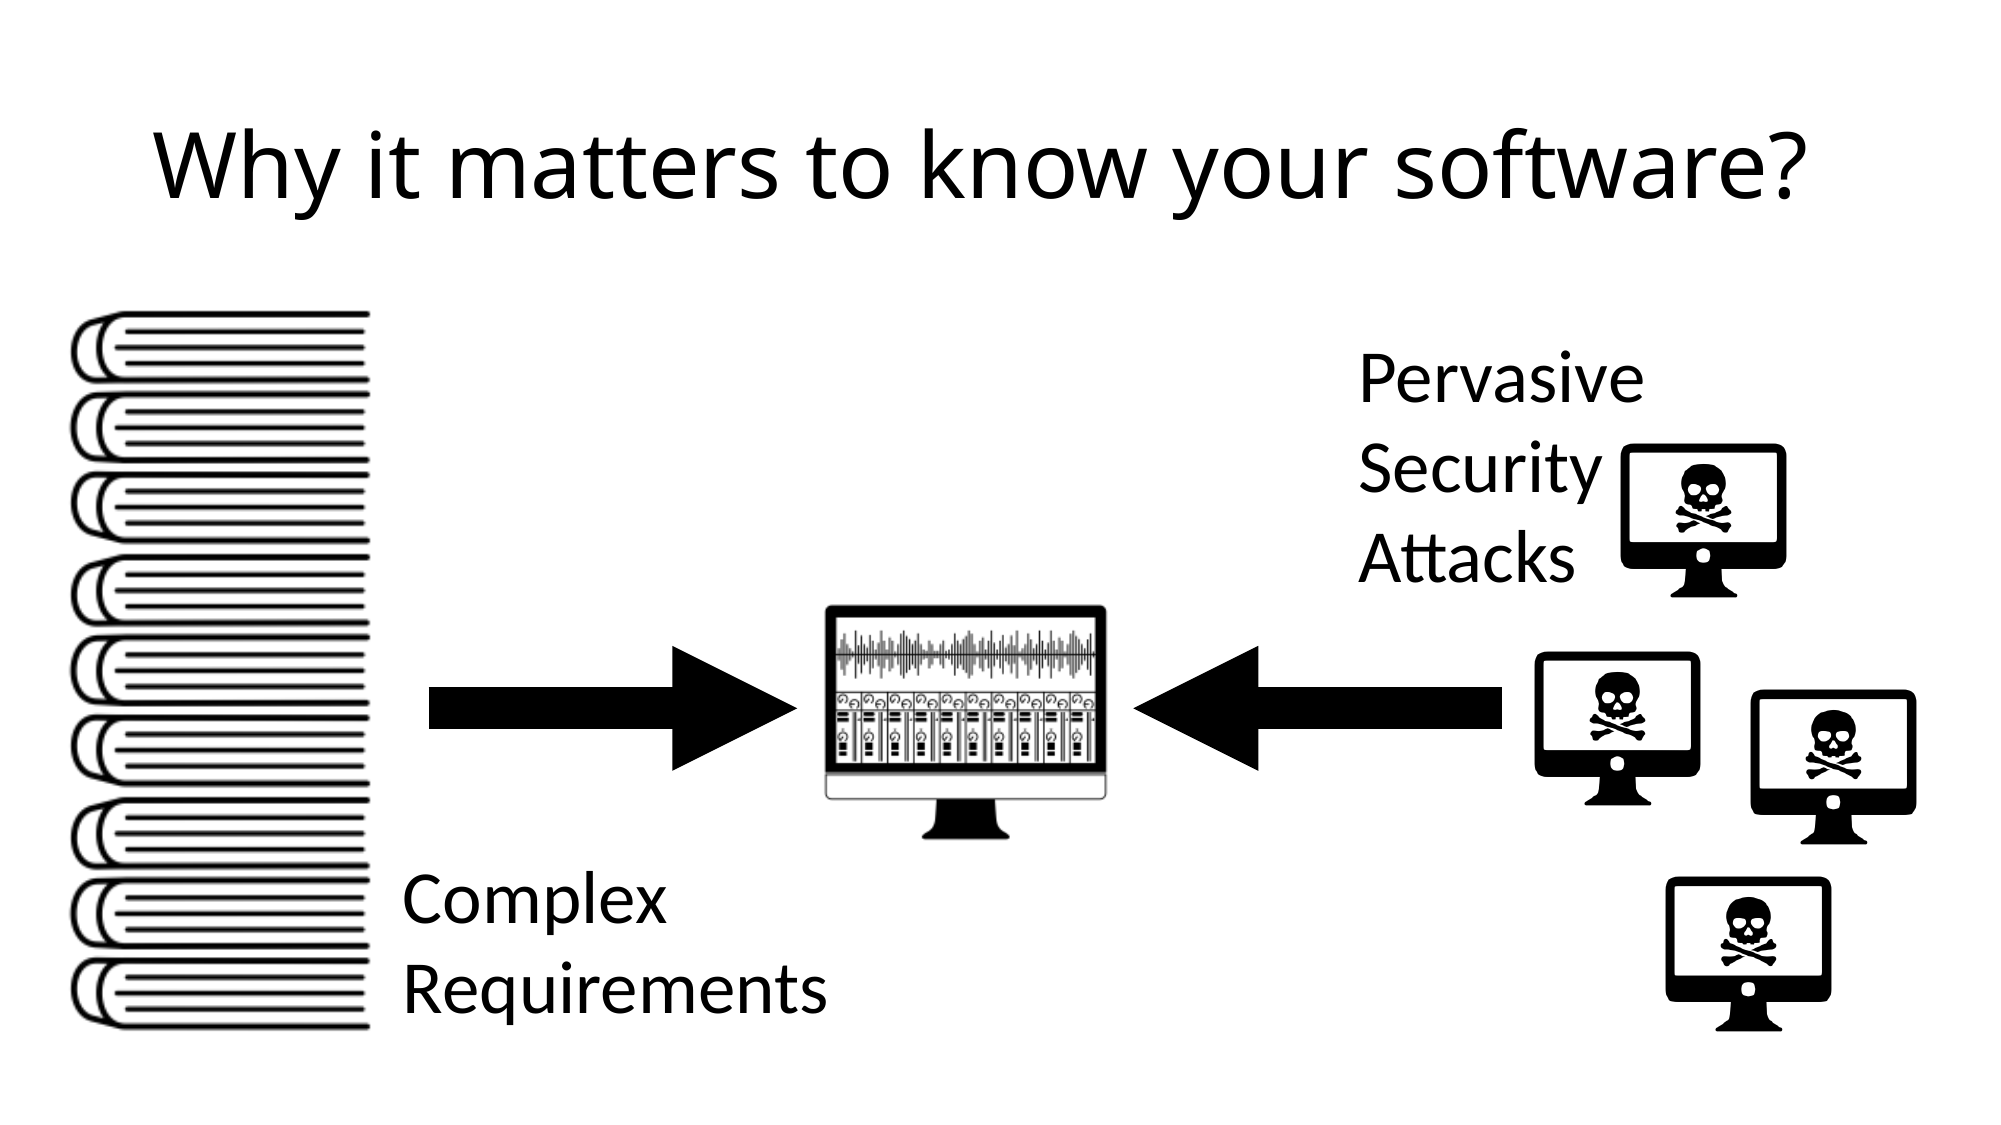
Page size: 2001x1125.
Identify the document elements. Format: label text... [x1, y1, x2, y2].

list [11, 882, 429, 1125]
text_box Complex Requirements [429, 841, 844, 1037]
picture [1662, 867, 1834, 1040]
picture [1531, 642, 1703, 814]
text_box Pervasive Security Attacks [1343, 320, 1661, 605]
picture [820, 577, 1112, 868]
picture [1747, 680, 1919, 853]
title Why it matters to know your software? [137, 59, 1863, 278]
picture [1616, 434, 1789, 606]
picture [11, 222, 429, 882]
